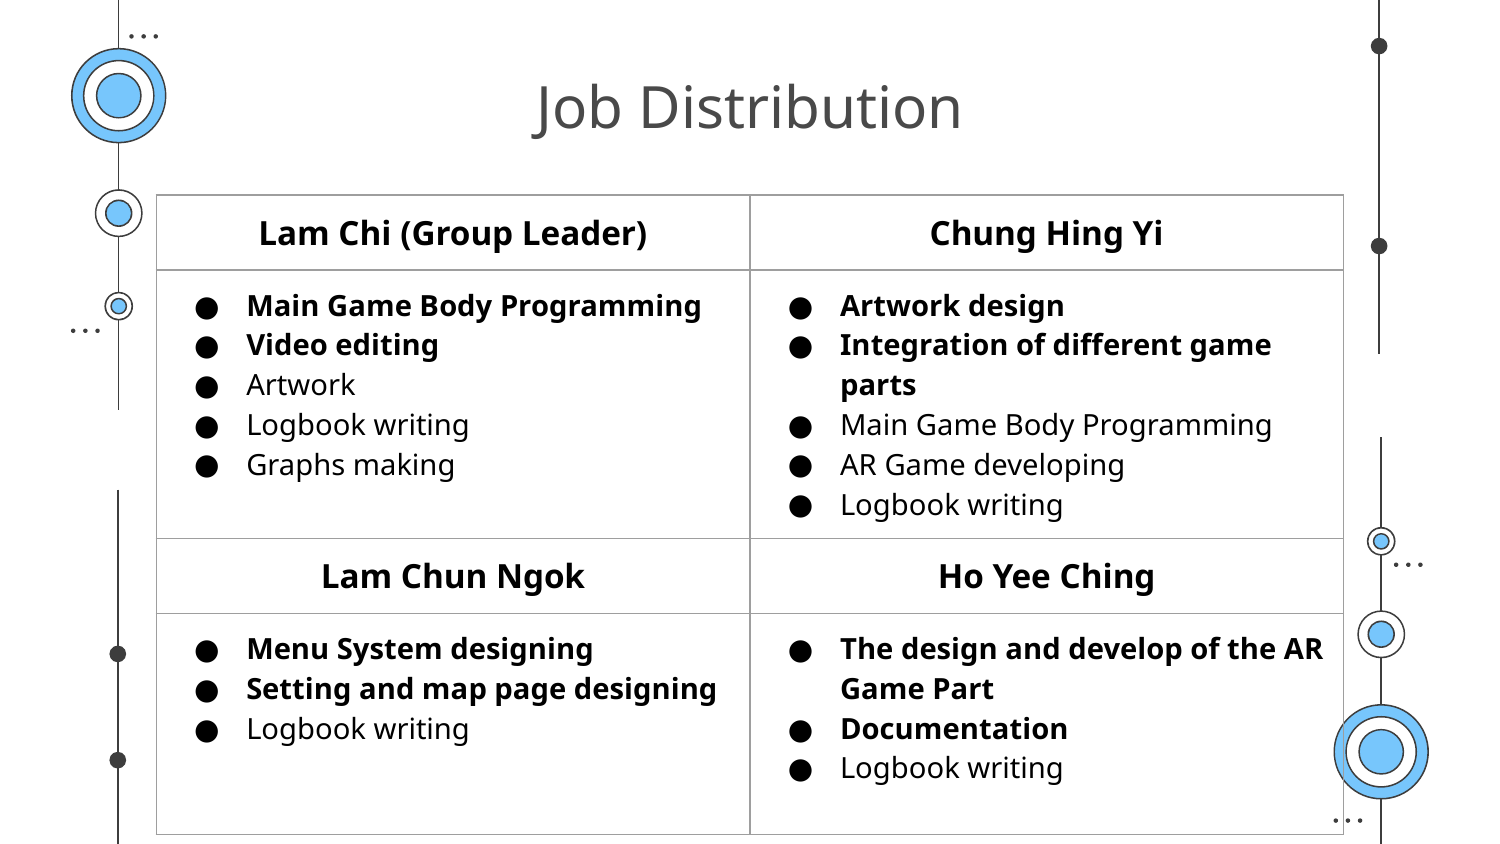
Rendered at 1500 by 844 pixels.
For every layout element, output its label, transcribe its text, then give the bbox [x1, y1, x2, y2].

table_cell The design and develop of the AR Game Part Documentation Logbook writing [751, 614, 1343, 834]
title Job Distribution [299, 55, 1201, 150]
table_cell Menu System designing Setting and map page designing Logbook writing [157, 614, 749, 834]
table_cell Main Game Body Programming Video editing Artwork Logbook writing Graphs making [157, 271, 749, 538]
table_cell Ho Yee Ching [751, 539, 1343, 613]
table_cell Artwork design Integration of different game parts Main Game Body Programming AR Game developing Logbook writing [751, 271, 1343, 538]
table_header Chung Hing Yi [751, 196, 1343, 269]
table_header Lam Chi (Group Leader) [157, 196, 749, 269]
table_cell Lam Chun Ngok [157, 539, 749, 613]
